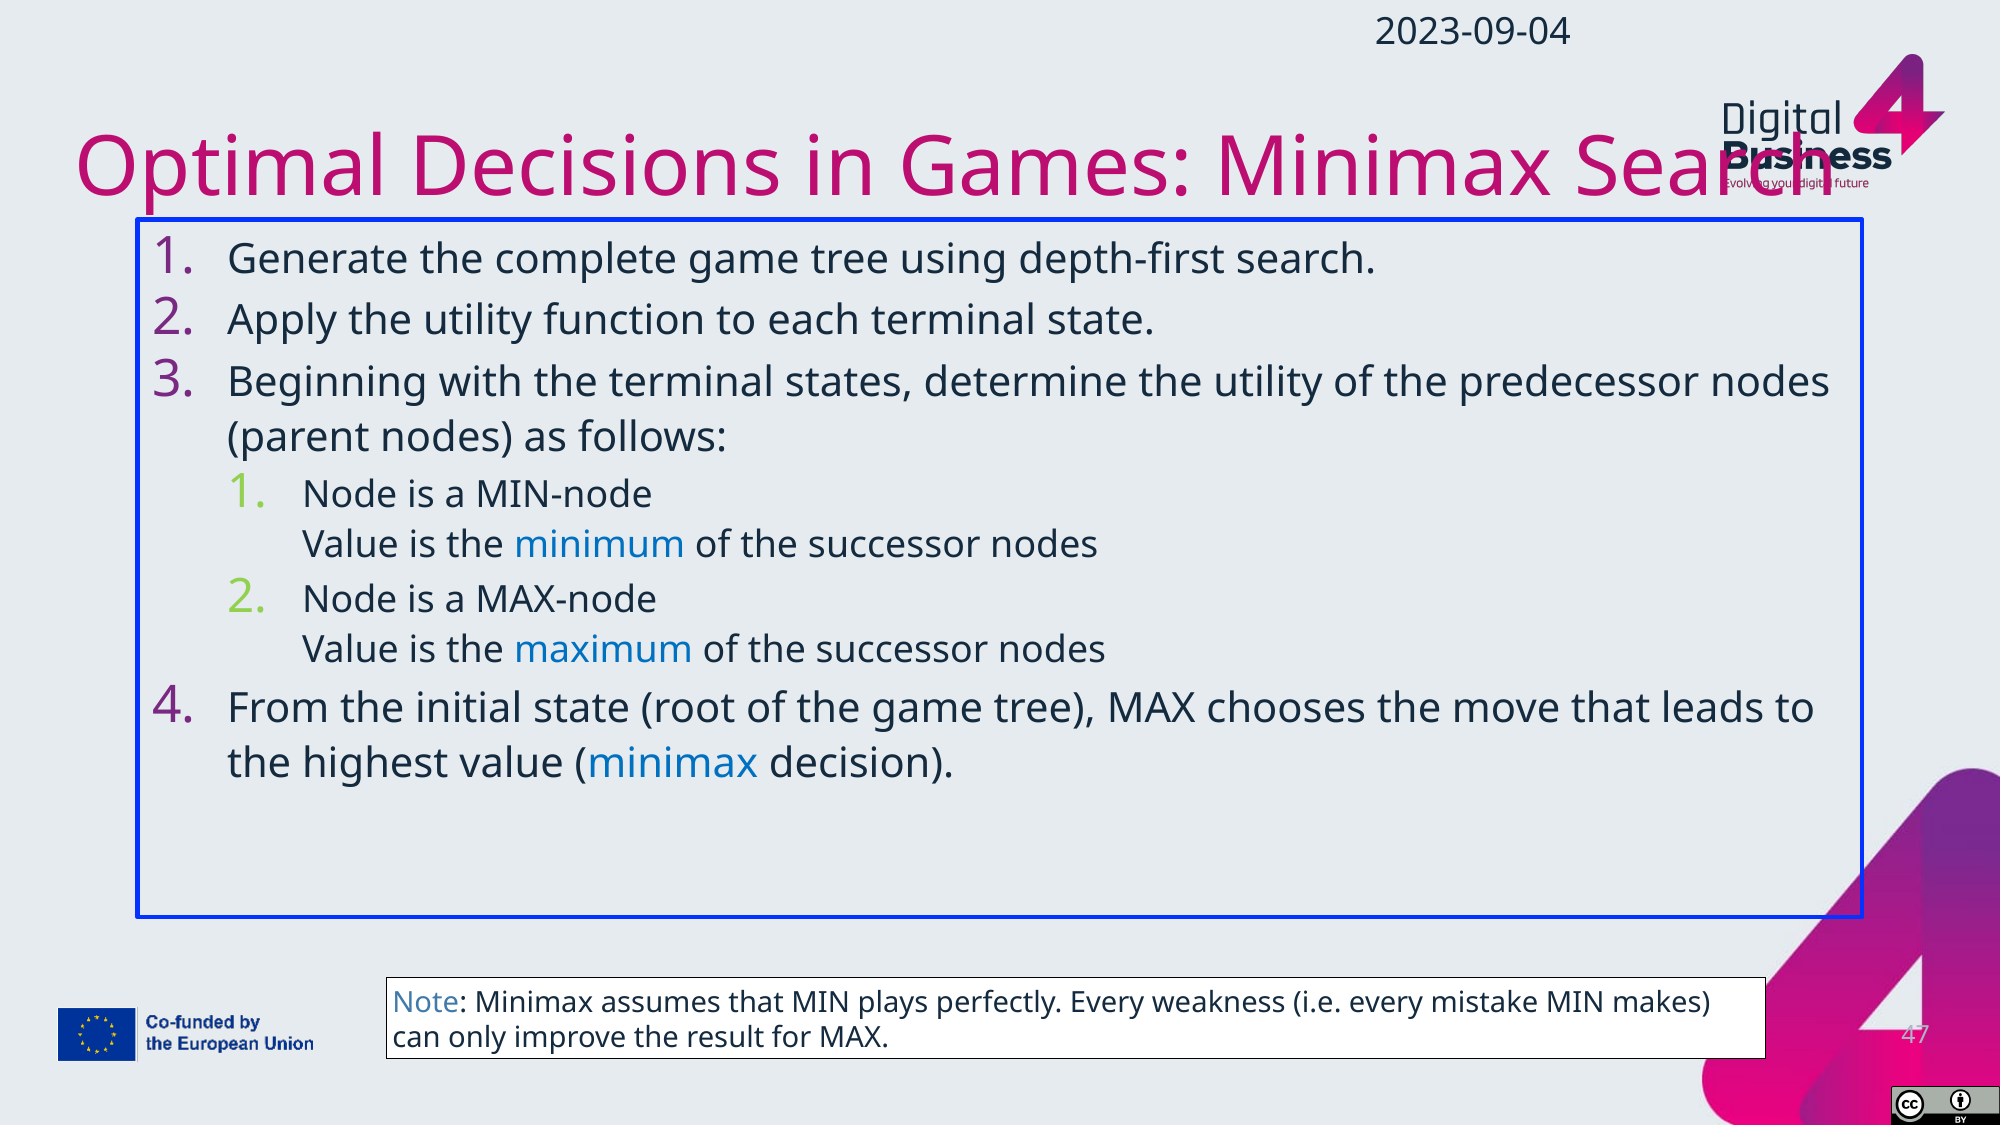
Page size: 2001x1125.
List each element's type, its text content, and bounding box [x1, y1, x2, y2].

title Optimal Decisions in Games: Minimax Search [59, 59, 1863, 278]
text_box Note: Minimax assumes that MIN plays perfectly. Every weakness (i.e. every mistake MIN makes) can only improve the result for MAX. [386, 977, 1766, 1059]
text_box 2023-09-04 [1360, 0, 1774, 59]
picture [0, 0, 2000, 1125]
text_box Generate the complete game tree using depth-first search. Apply the utility function to each terminal state. Beginning with the terminal states, determine the utility of the predecessor nodes (parent nodes) as follows: Node is a MIN-node Value is the minimum of the successor nodes Node is a MAX-node Value is the maximum of the successor nodes From the initial state (root of the game tree), MAX chooses the move that leads to the highest value (minimax decision). [137, 219, 1863, 918]
